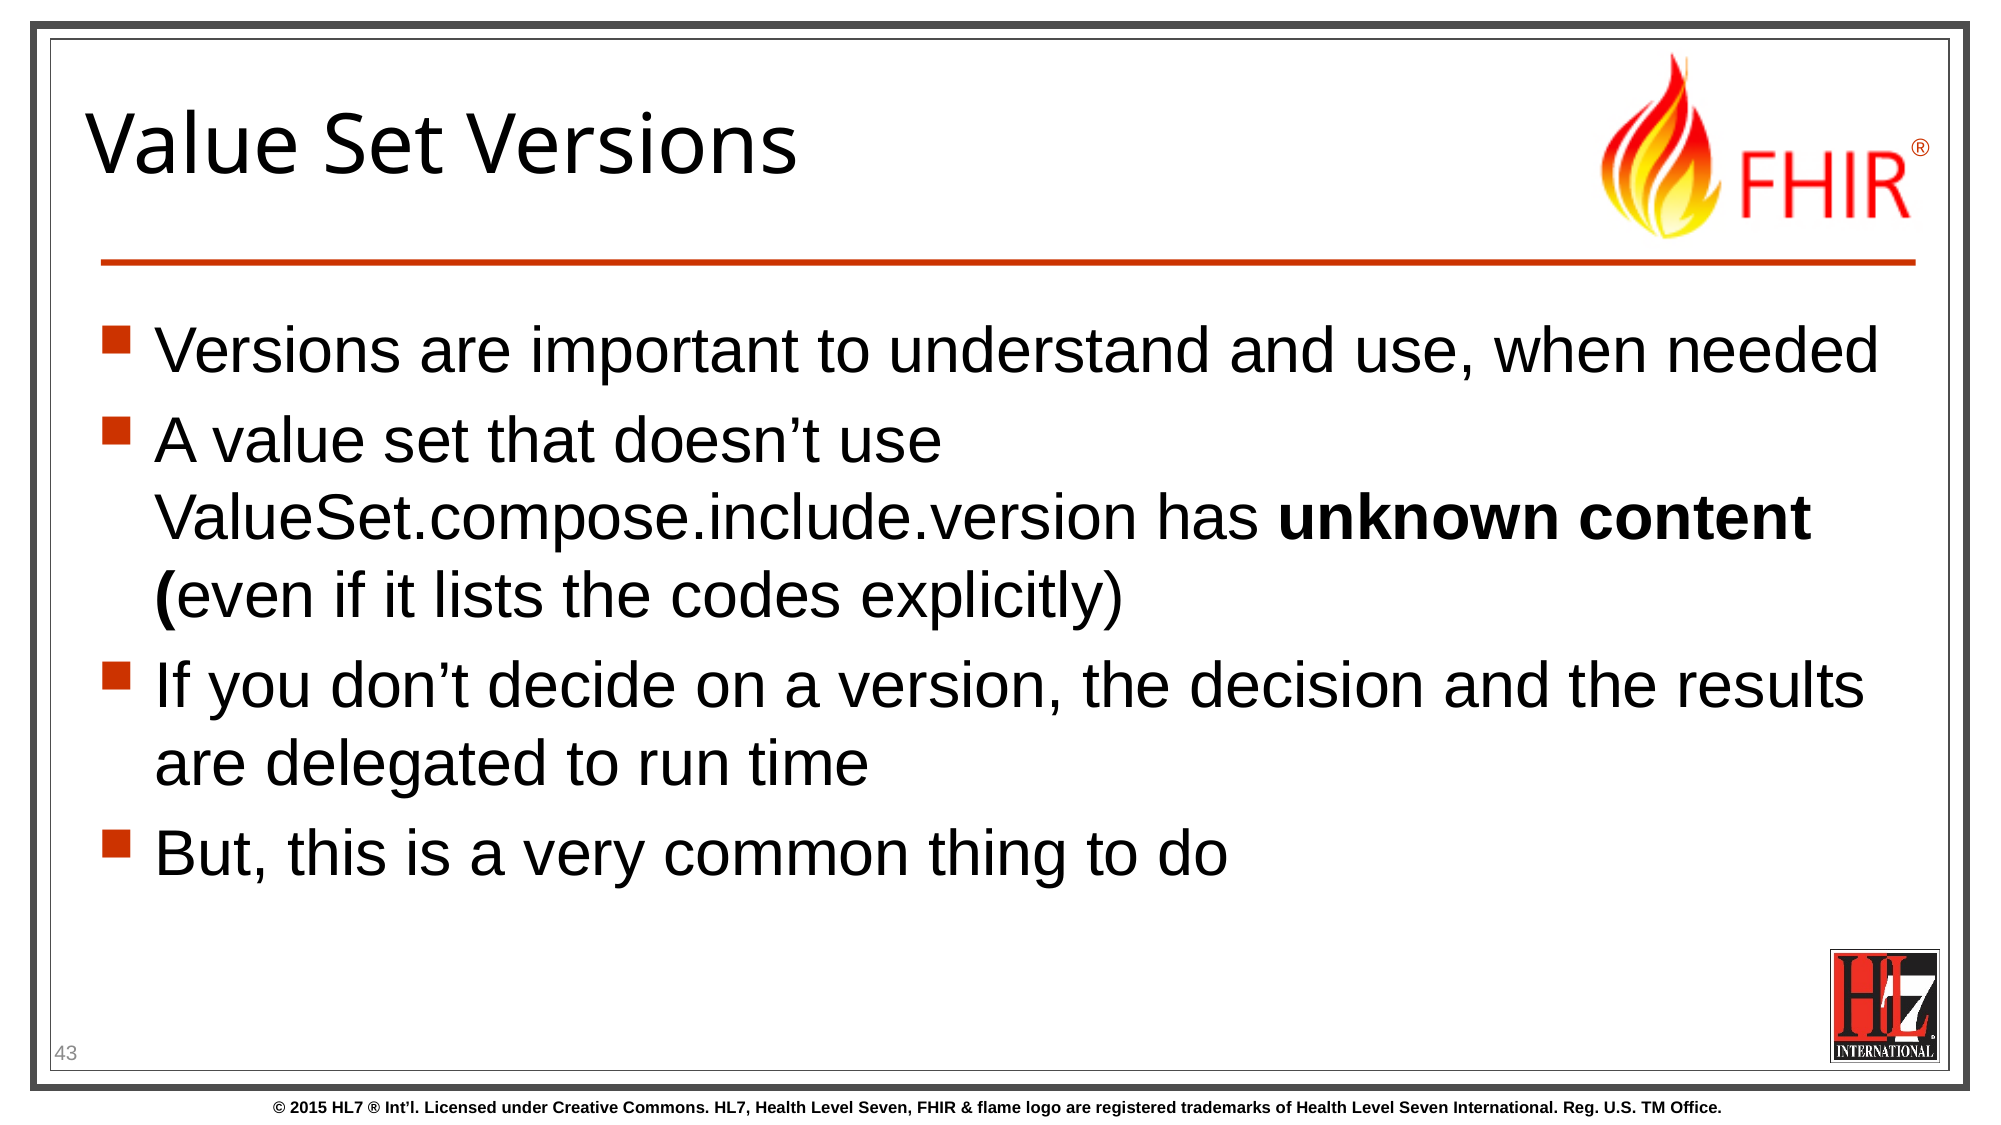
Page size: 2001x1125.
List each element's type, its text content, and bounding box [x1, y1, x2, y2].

picture [1830, 949, 1940, 1063]
title Value Set Versions [70, 54, 1595, 244]
text_box 43 [39, 1034, 197, 1071]
list Versions are important to understand and use, when needed A value set that doesn’t use ValueSet.compose.include.version has unknown content (even if it lists the codes explicitly) If you don’t decide on a version, the decision and the results are delegated to run time But, this is a very common thing to do [83, 299, 1917, 1059]
picture [1588, 42, 1923, 249]
